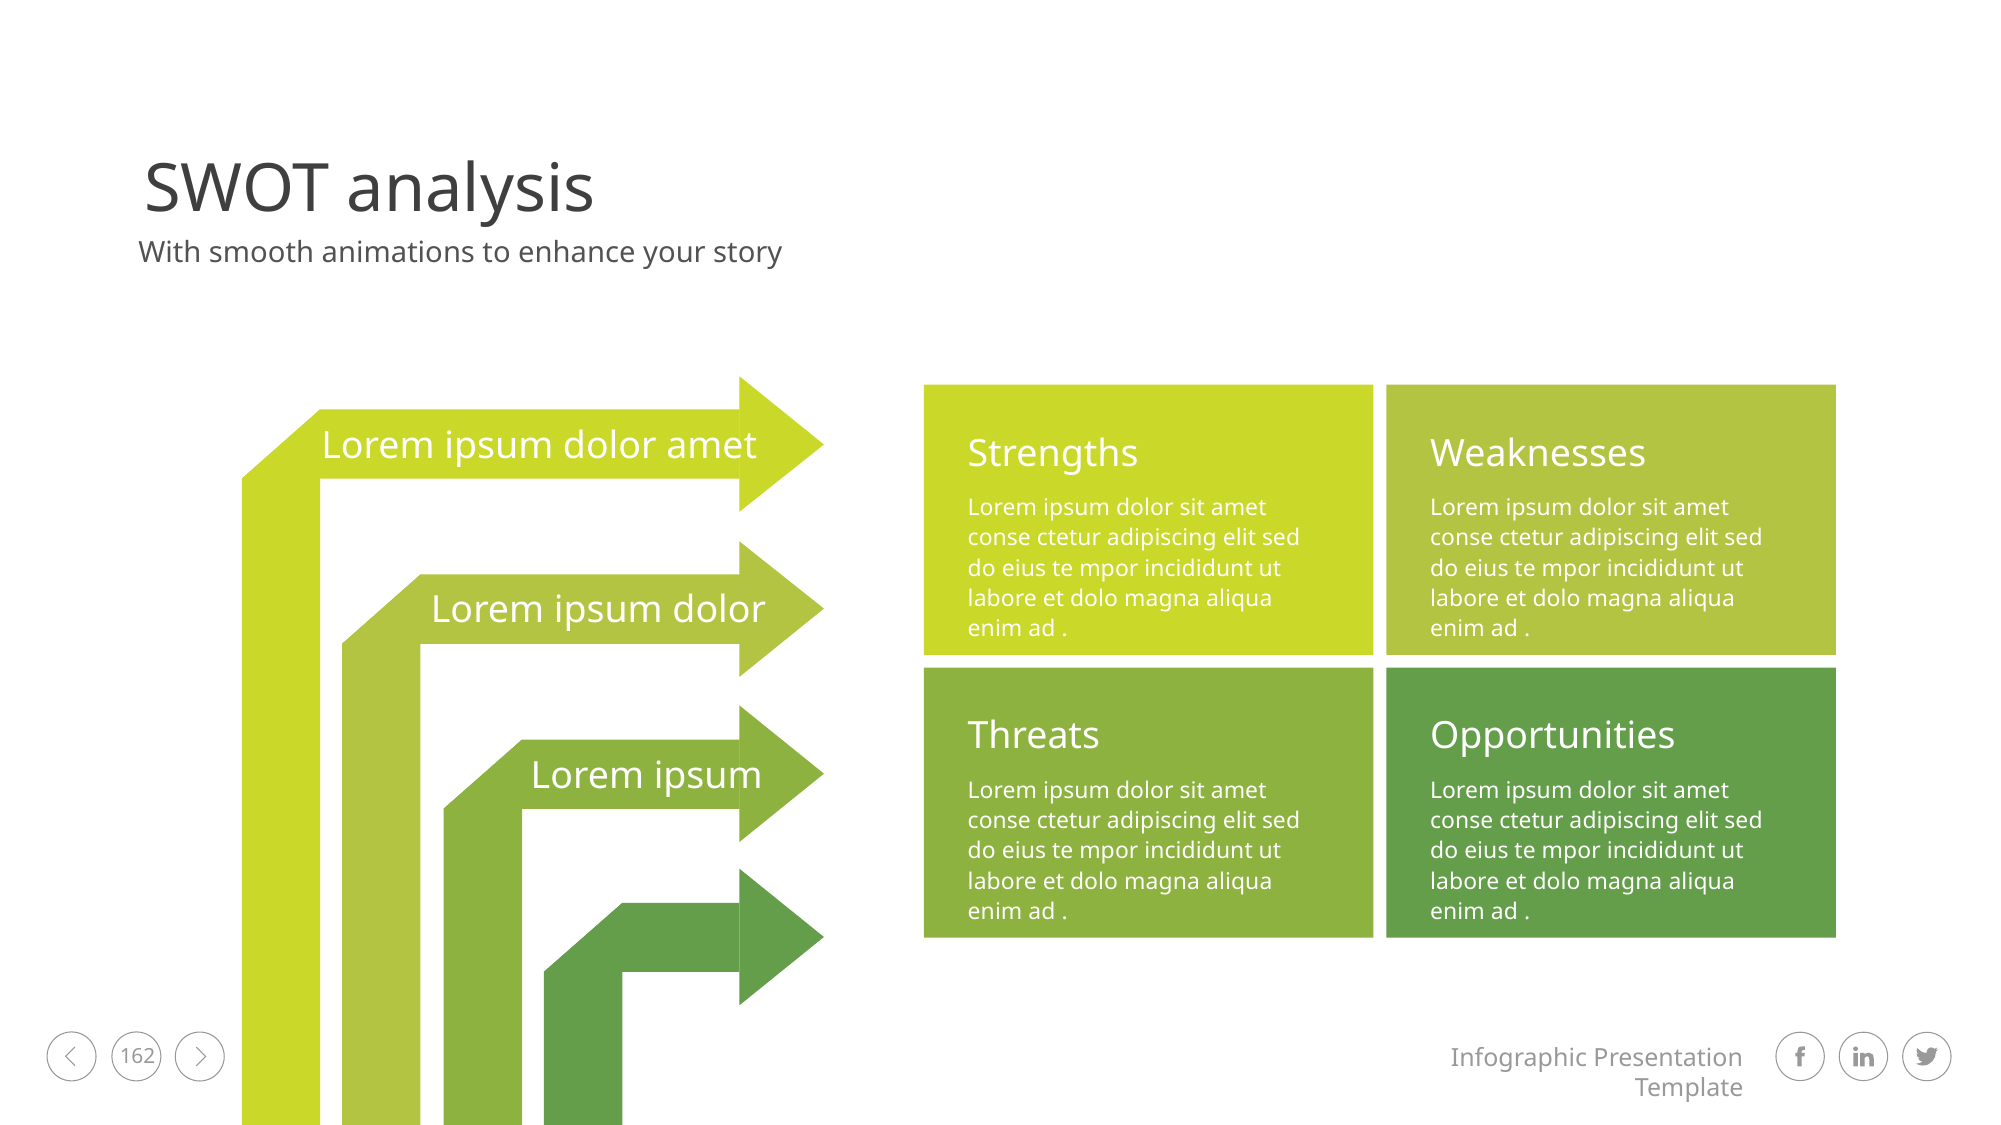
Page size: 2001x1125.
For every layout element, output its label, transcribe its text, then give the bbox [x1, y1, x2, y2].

slide_number 162 [88, 1026, 187, 1087]
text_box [135, 137, 786, 276]
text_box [923, 384, 1836, 938]
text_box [241, 376, 824, 1125]
